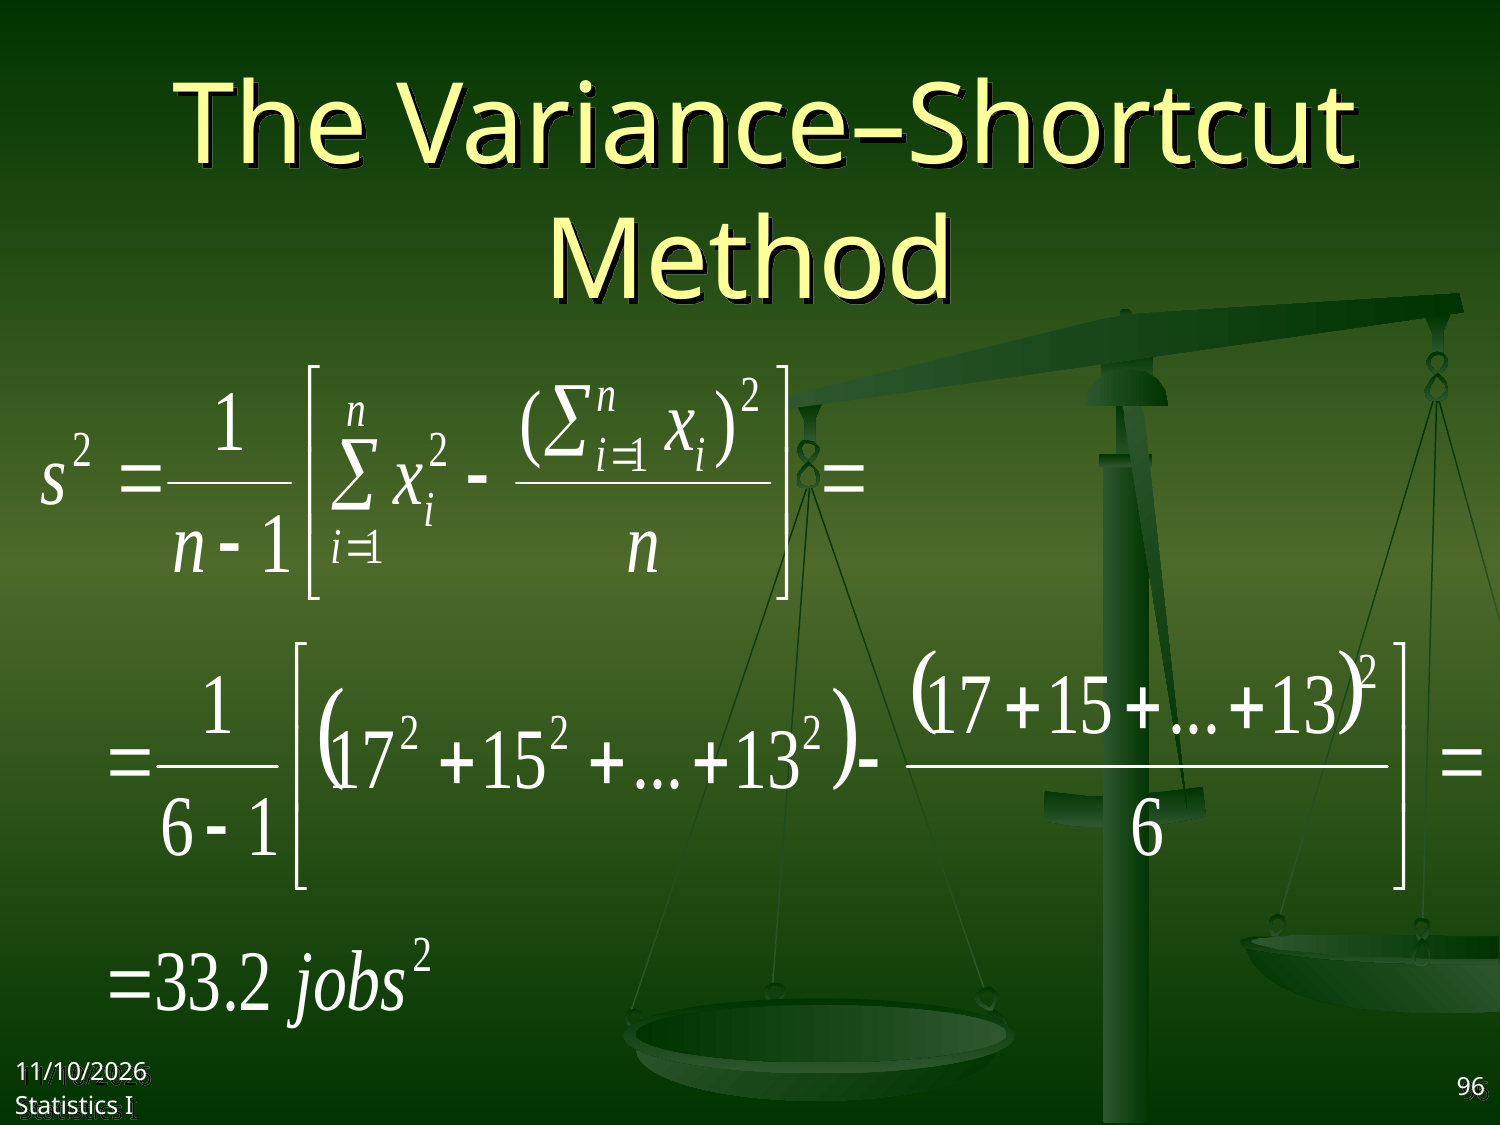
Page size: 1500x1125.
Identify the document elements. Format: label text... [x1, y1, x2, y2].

title The Variance–Shortcut Method [112, 42, 1388, 331]
slide_number 96 [1149, 1049, 1500, 1125]
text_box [29, 349, 1483, 1048]
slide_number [0, 1049, 351, 1125]
